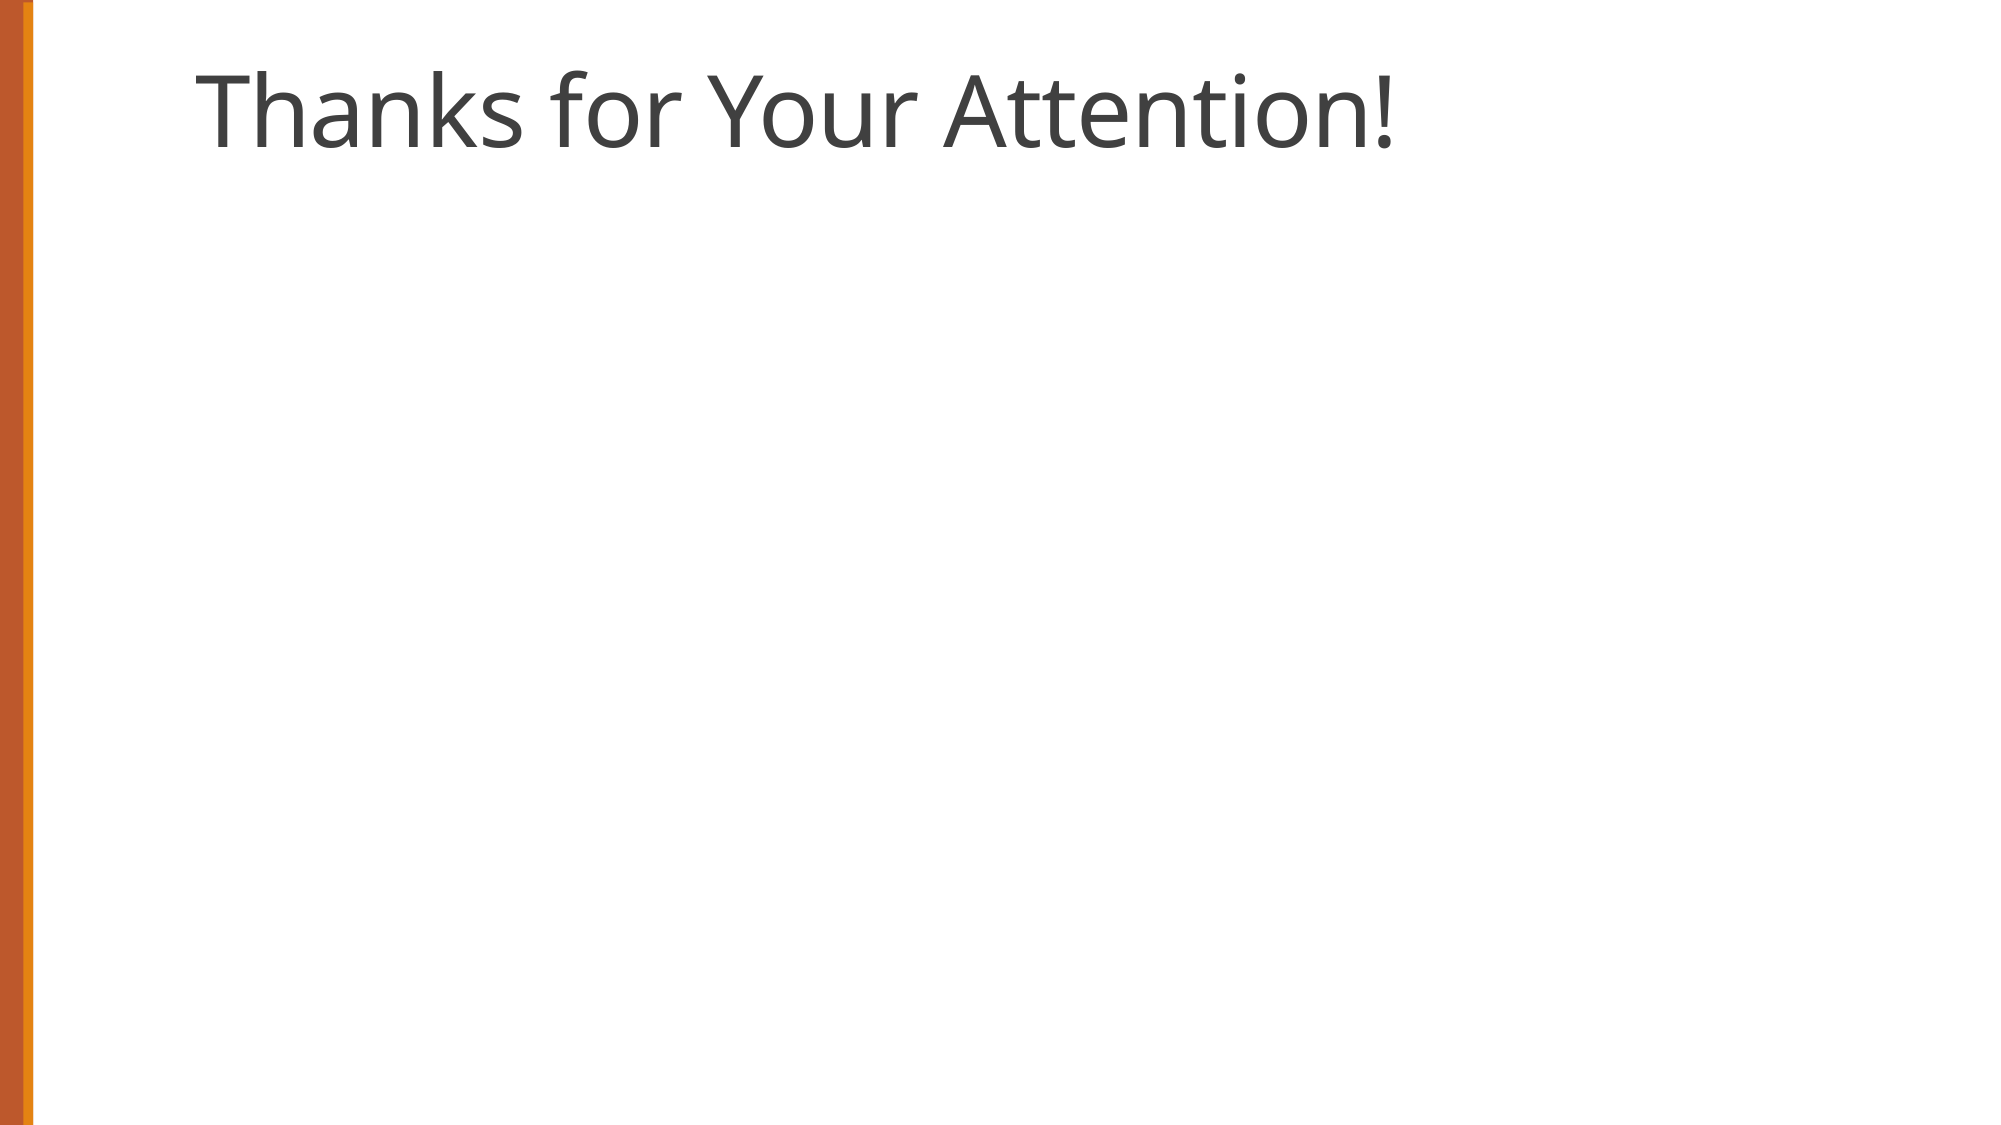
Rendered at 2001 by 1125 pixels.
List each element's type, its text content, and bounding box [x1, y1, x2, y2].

title Thanks for Your Attention! [180, 26, 1830, 175]
